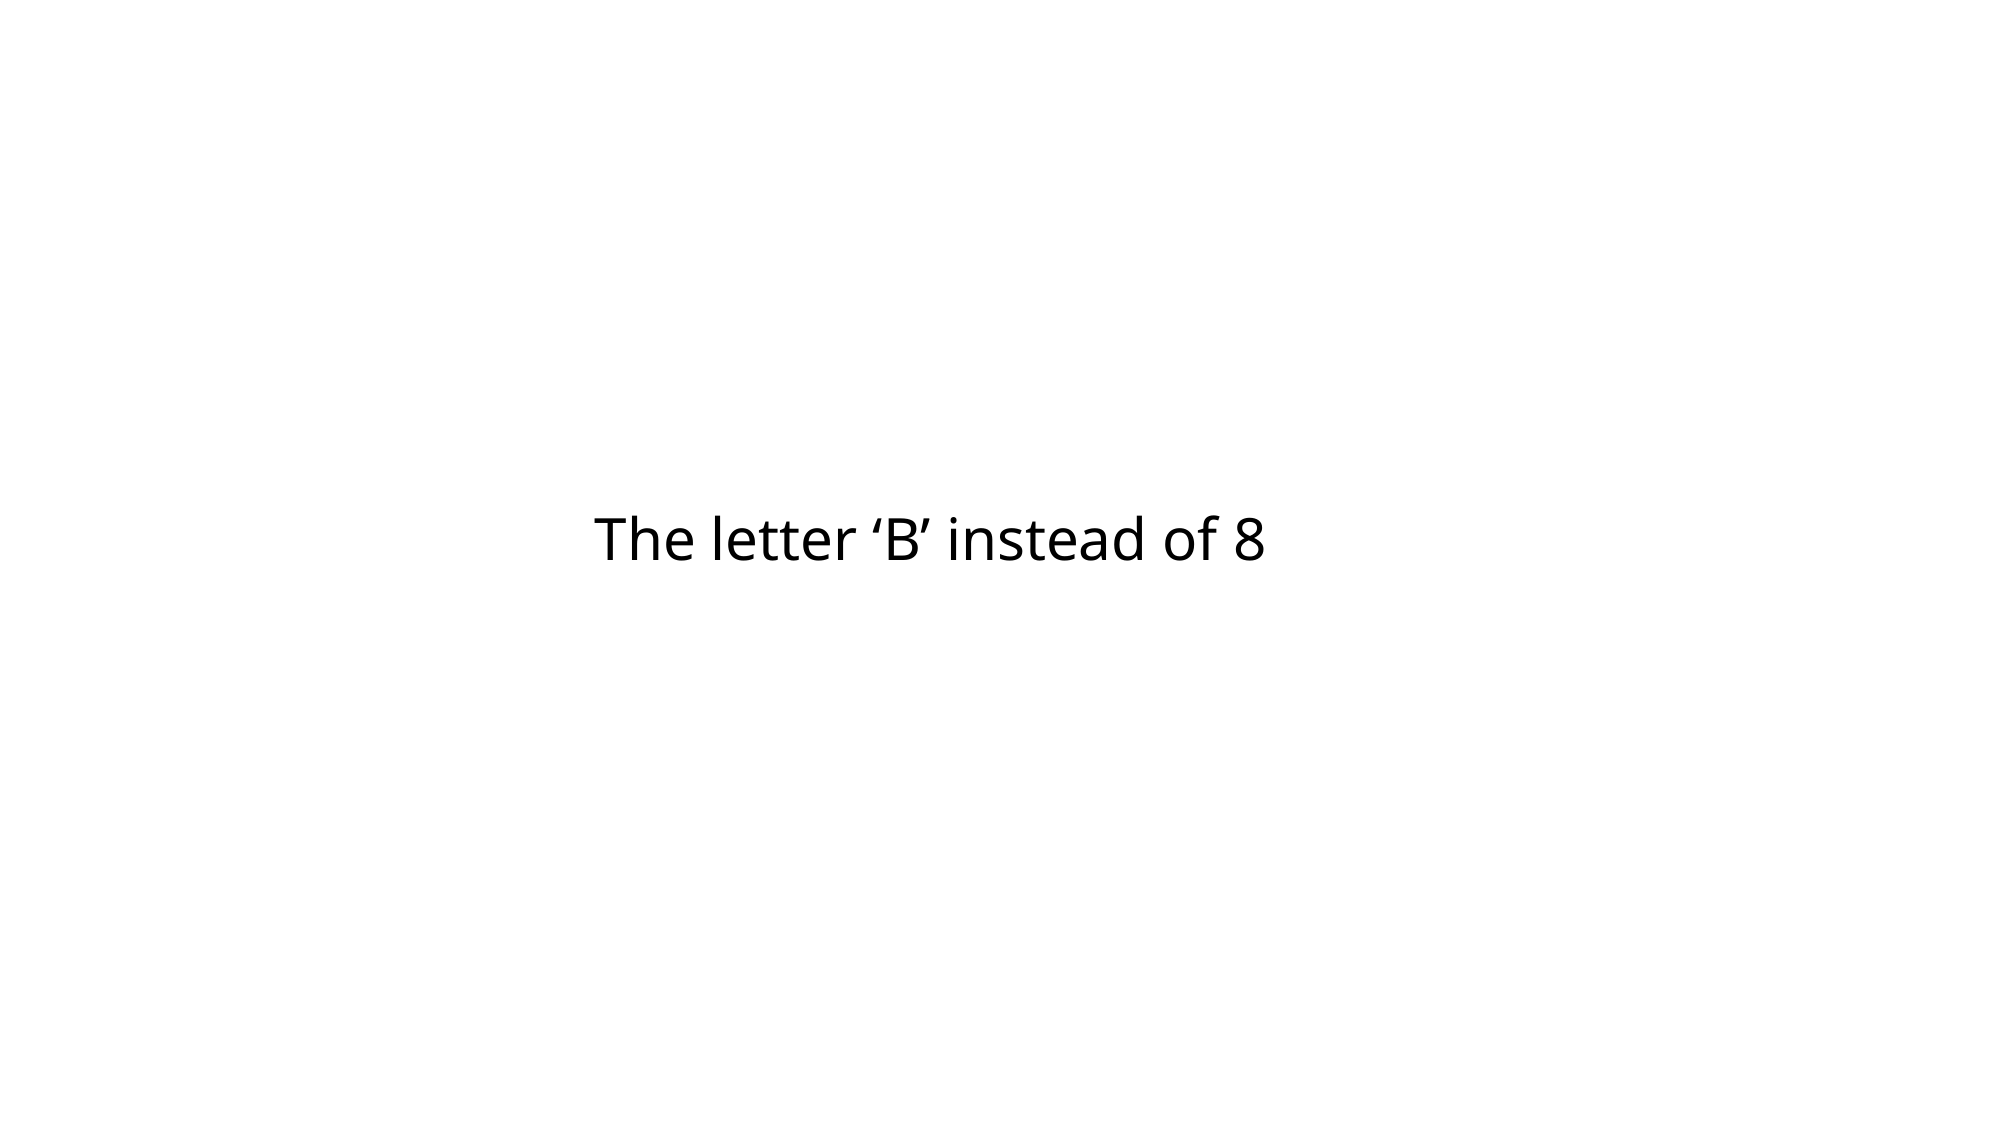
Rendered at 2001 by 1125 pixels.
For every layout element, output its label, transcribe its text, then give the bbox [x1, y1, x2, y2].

text_box The letter ‘B’ instead of 8 [415, 391, 1446, 692]
